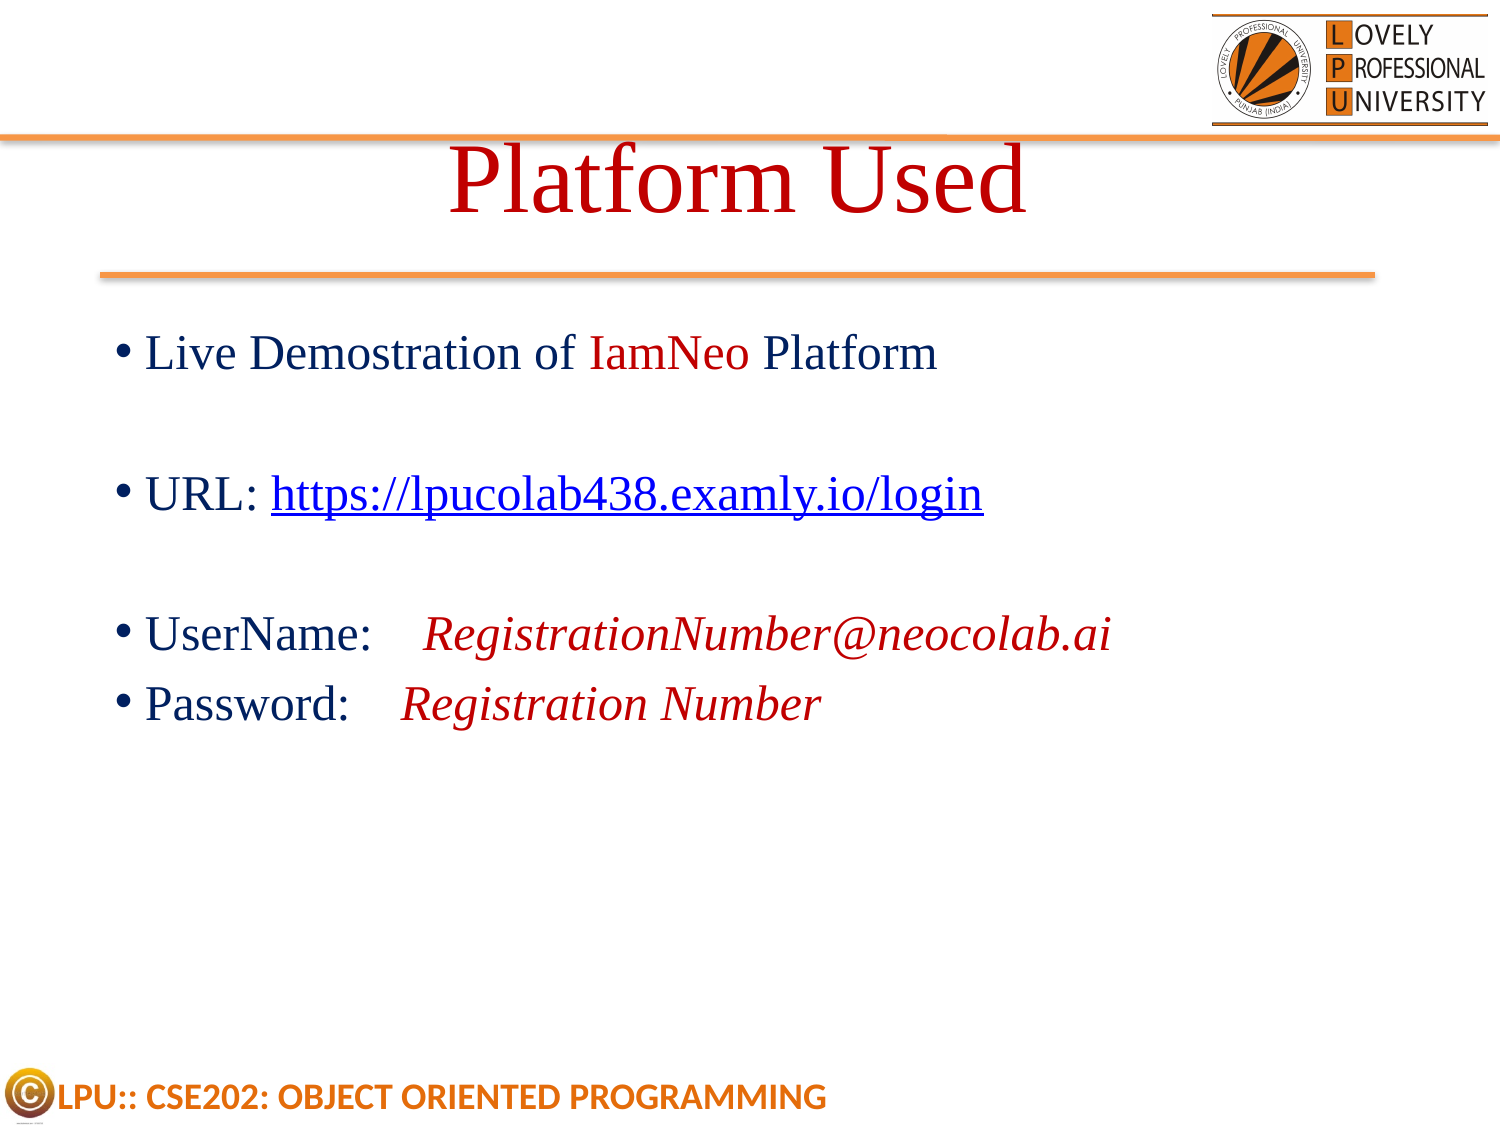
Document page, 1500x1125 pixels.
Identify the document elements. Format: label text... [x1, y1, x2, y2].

picture [0, 1063, 59, 1125]
title Platform Used [50, 45, 1425, 233]
picture [1212, 14, 1488, 126]
list Live Demostration of IamNeo Platform URL: https://lpucolab438.examly.io/login UserName: RegistrationNumber@neocolab.ai Password: Registration Number [99, 312, 1375, 900]
